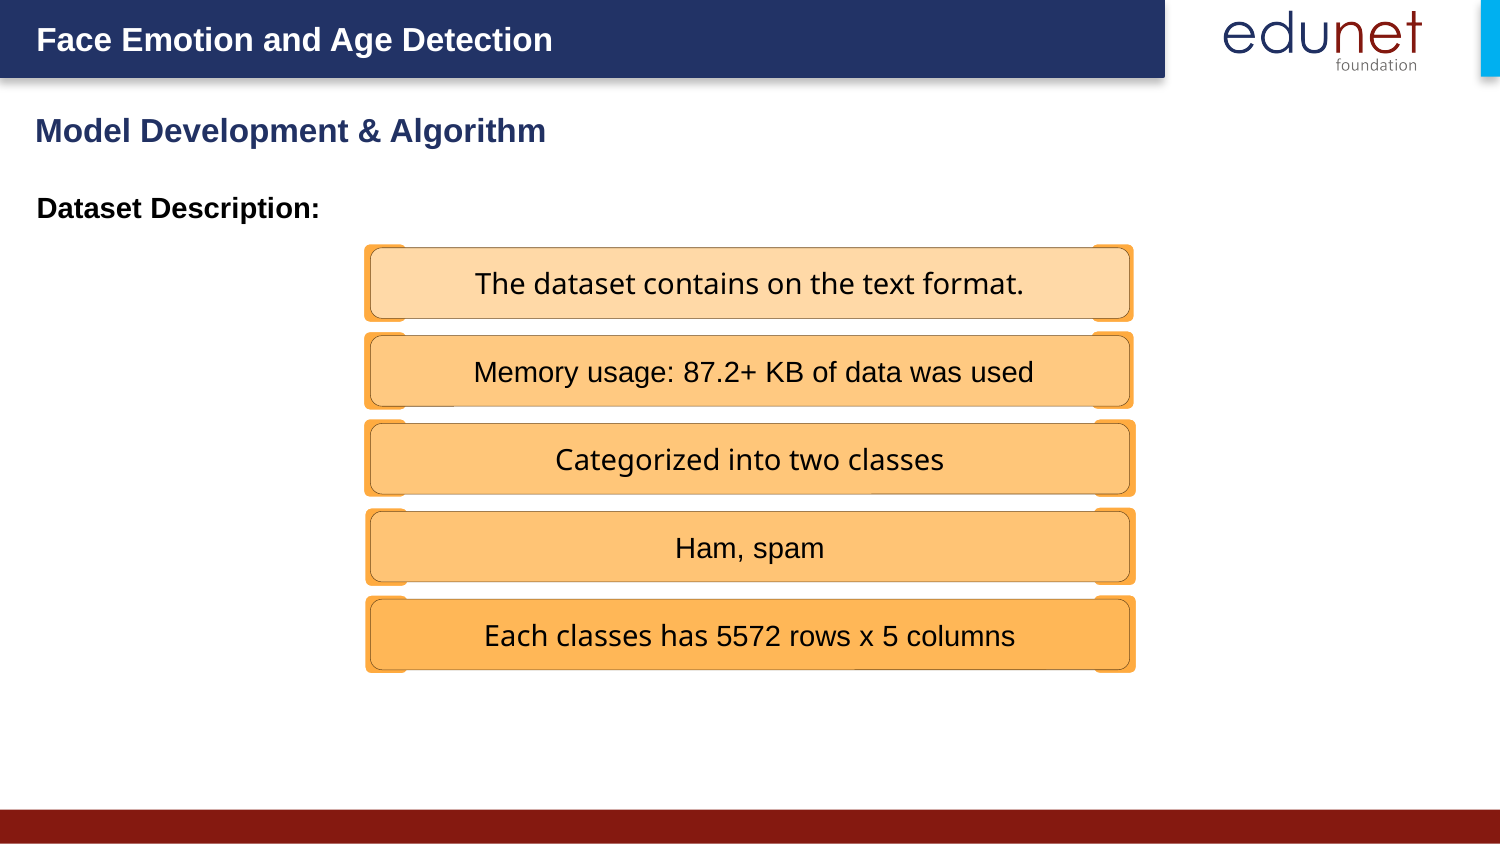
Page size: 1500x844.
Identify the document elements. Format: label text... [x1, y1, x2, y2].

text_box [1090, 415, 1141, 502]
text_box [361, 504, 411, 591]
text_box [359, 415, 410, 501]
text_box Dataset Description: [21, 174, 742, 239]
text_box [361, 591, 411, 678]
text_box [1088, 327, 1138, 414]
text_box [1090, 503, 1141, 590]
text_box Each classes has 5572 rows x 5 columns [368, 597, 1132, 672]
text_box Categorized into two classes [368, 421, 1132, 497]
text_box [1090, 591, 1141, 678]
text_box [1088, 240, 1138, 326]
text_box [359, 327, 410, 414]
text_box Memory usage: 87.2+ KB of data was used [368, 333, 1132, 409]
text_box Model Development & Algorithm [20, 93, 750, 165]
picture [1219, 8, 1424, 75]
text_box [359, 240, 409, 326]
text_box The dataset contains on the text format. [368, 245, 1132, 321]
text_box Ham, spam [368, 509, 1132, 585]
